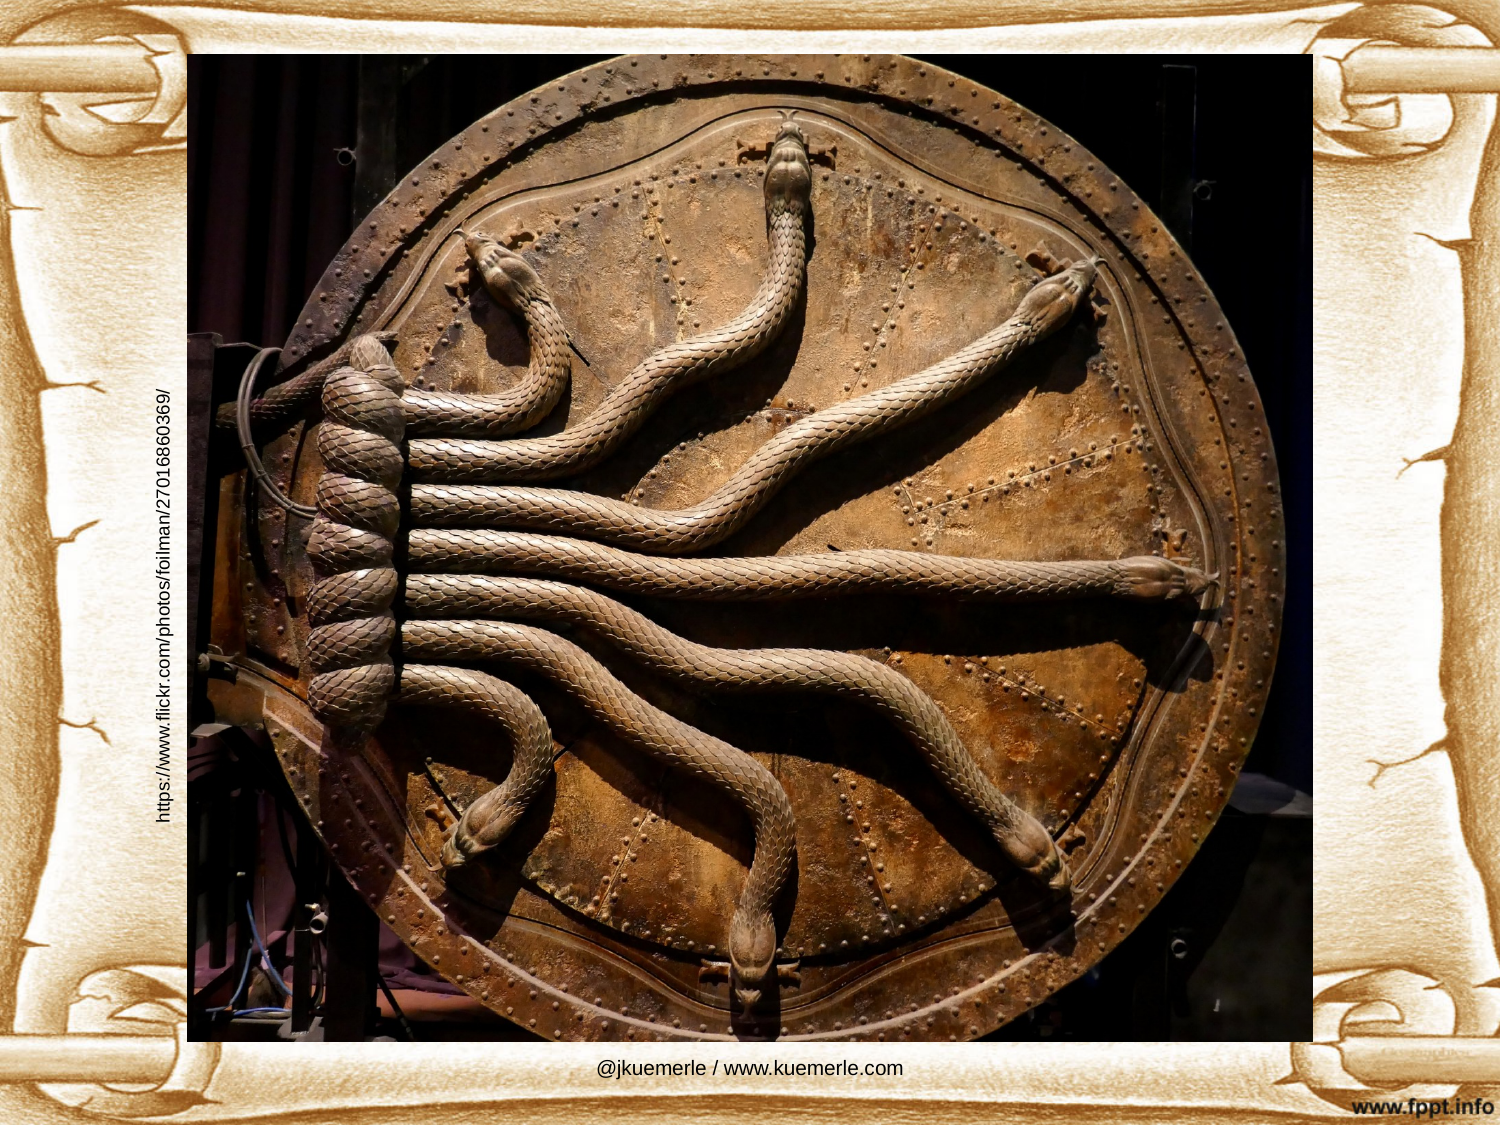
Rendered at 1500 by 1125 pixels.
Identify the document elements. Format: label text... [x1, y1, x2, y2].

picture [0, 0, 1500, 1125]
footer @jkuemerle / www.kuemerle.com [512, 1050, 988, 1094]
text_box https://www.flickr.com/photos/foilman/27016860369/ [143, 349, 181, 839]
